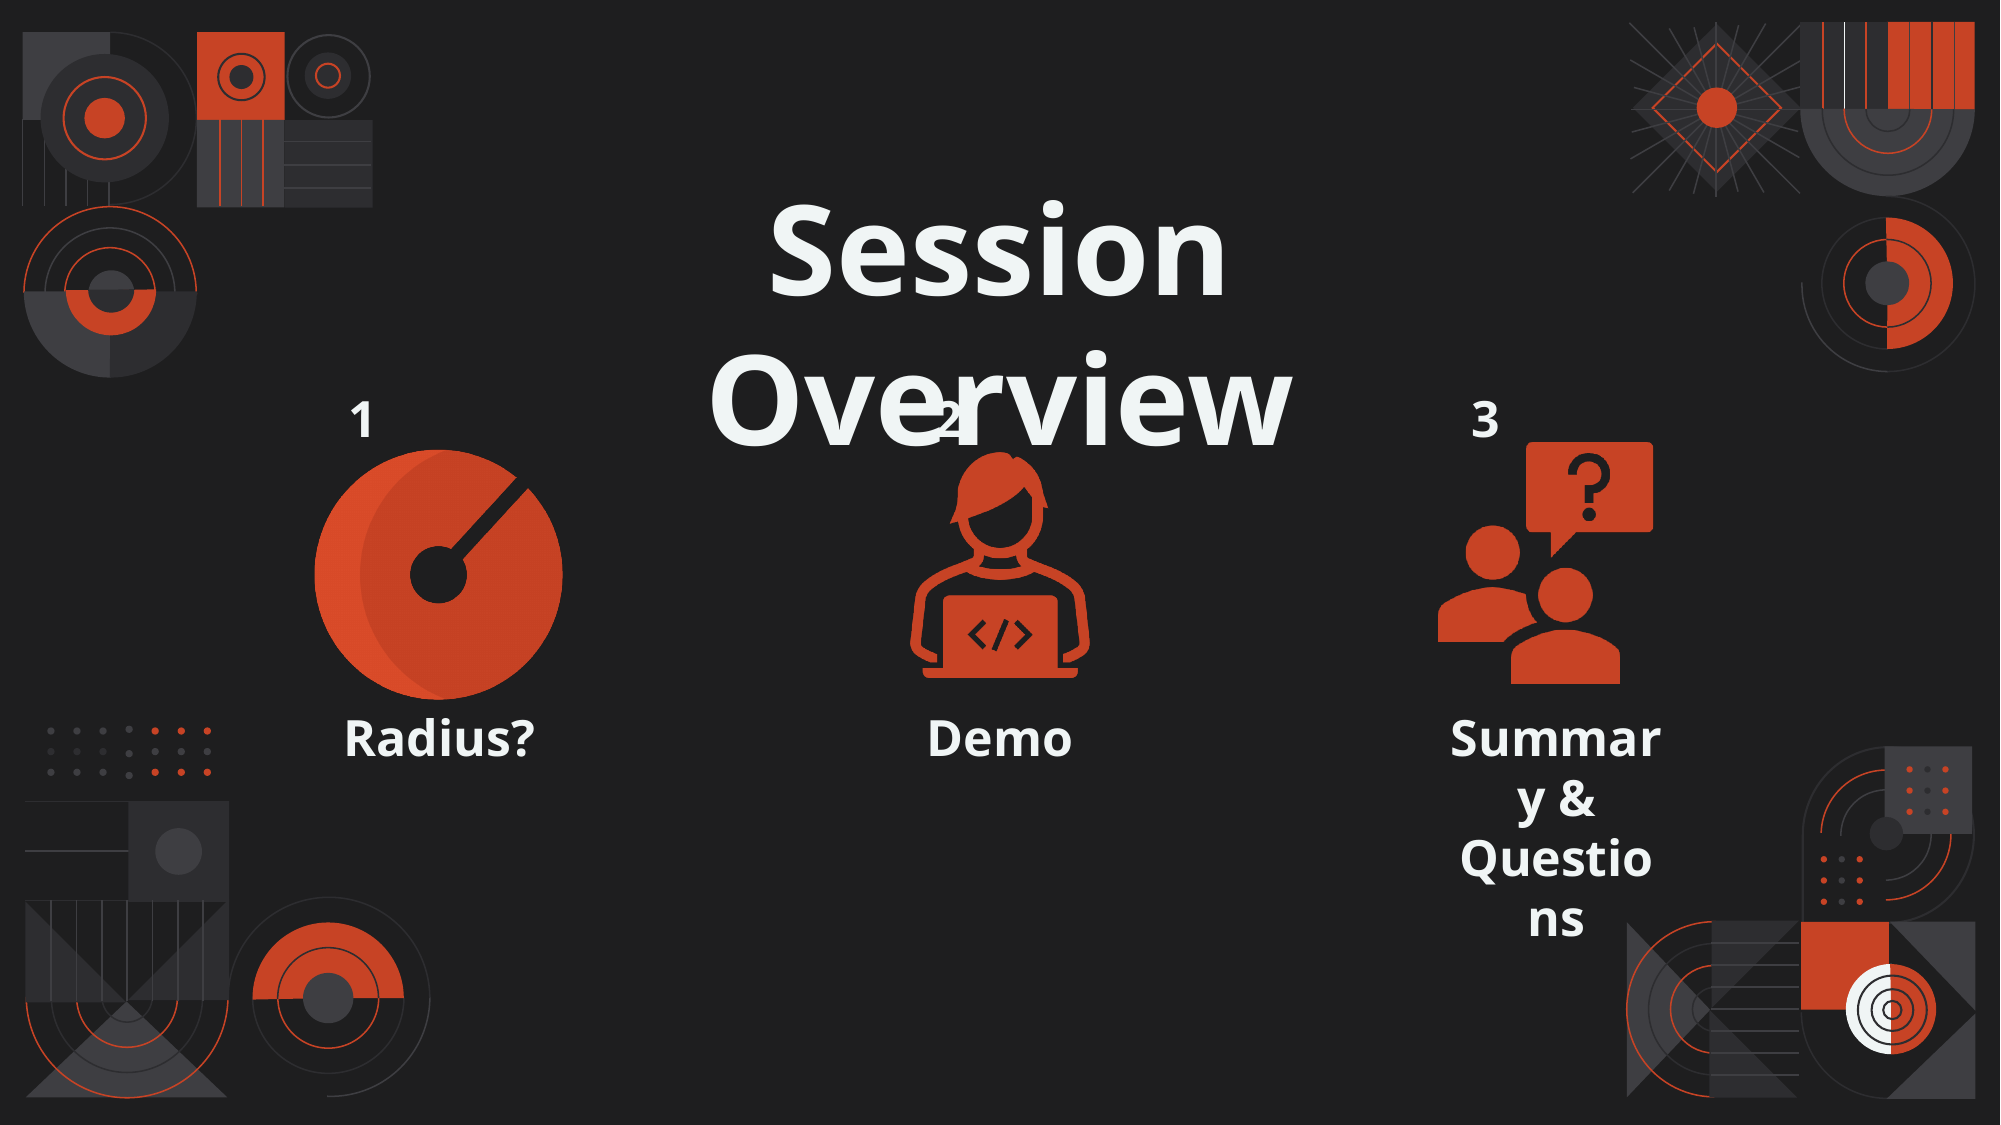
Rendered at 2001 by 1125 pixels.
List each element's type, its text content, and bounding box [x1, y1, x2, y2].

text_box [1400, 379, 1691, 836]
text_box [872, 379, 1128, 776]
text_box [314, 379, 565, 776]
title Session Overview [443, 150, 1557, 355]
